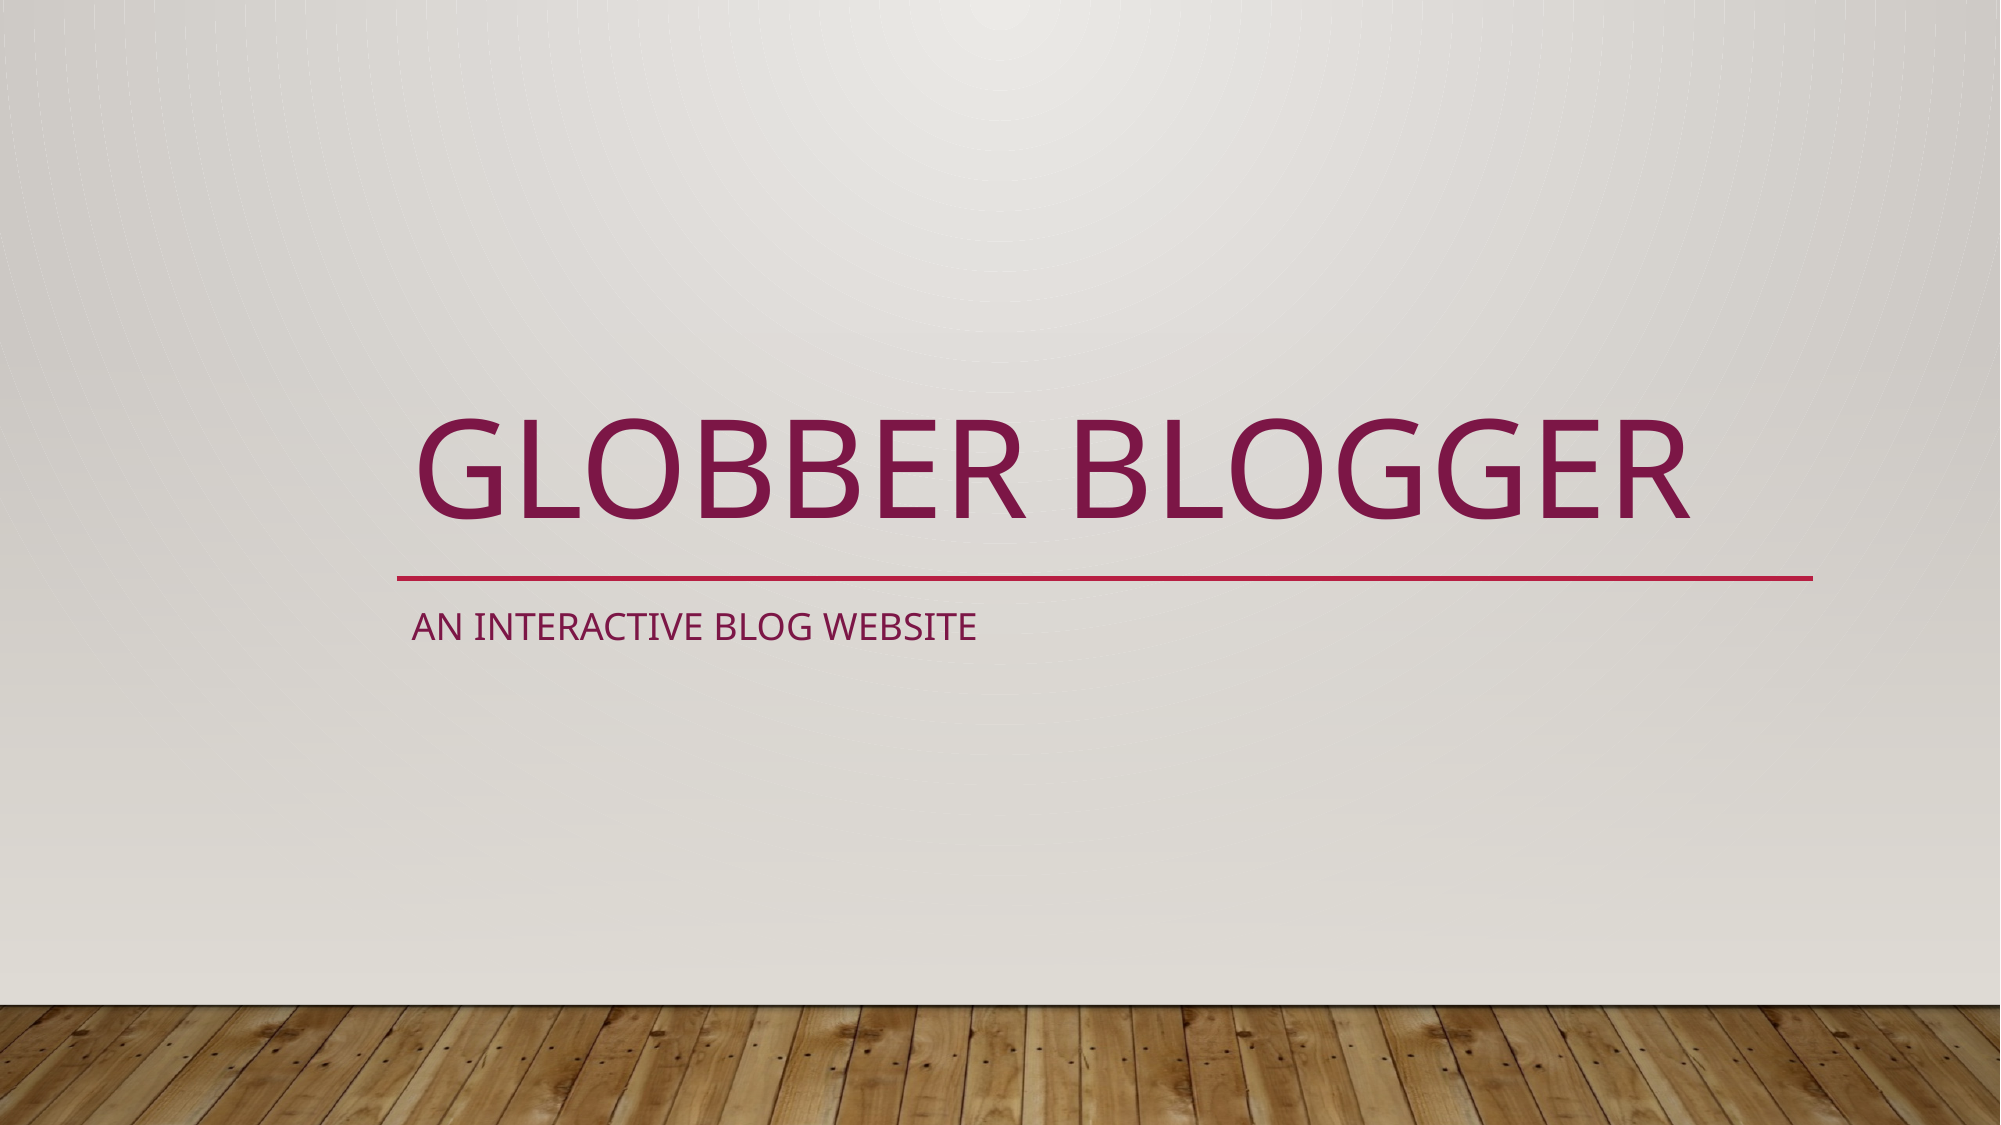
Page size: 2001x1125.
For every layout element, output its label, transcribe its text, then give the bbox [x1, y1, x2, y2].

subtitle An Interactive Blog Website [396, 579, 1814, 740]
picture [0, 1005, 2000, 1125]
title Globber Blogger [396, 131, 1814, 549]
